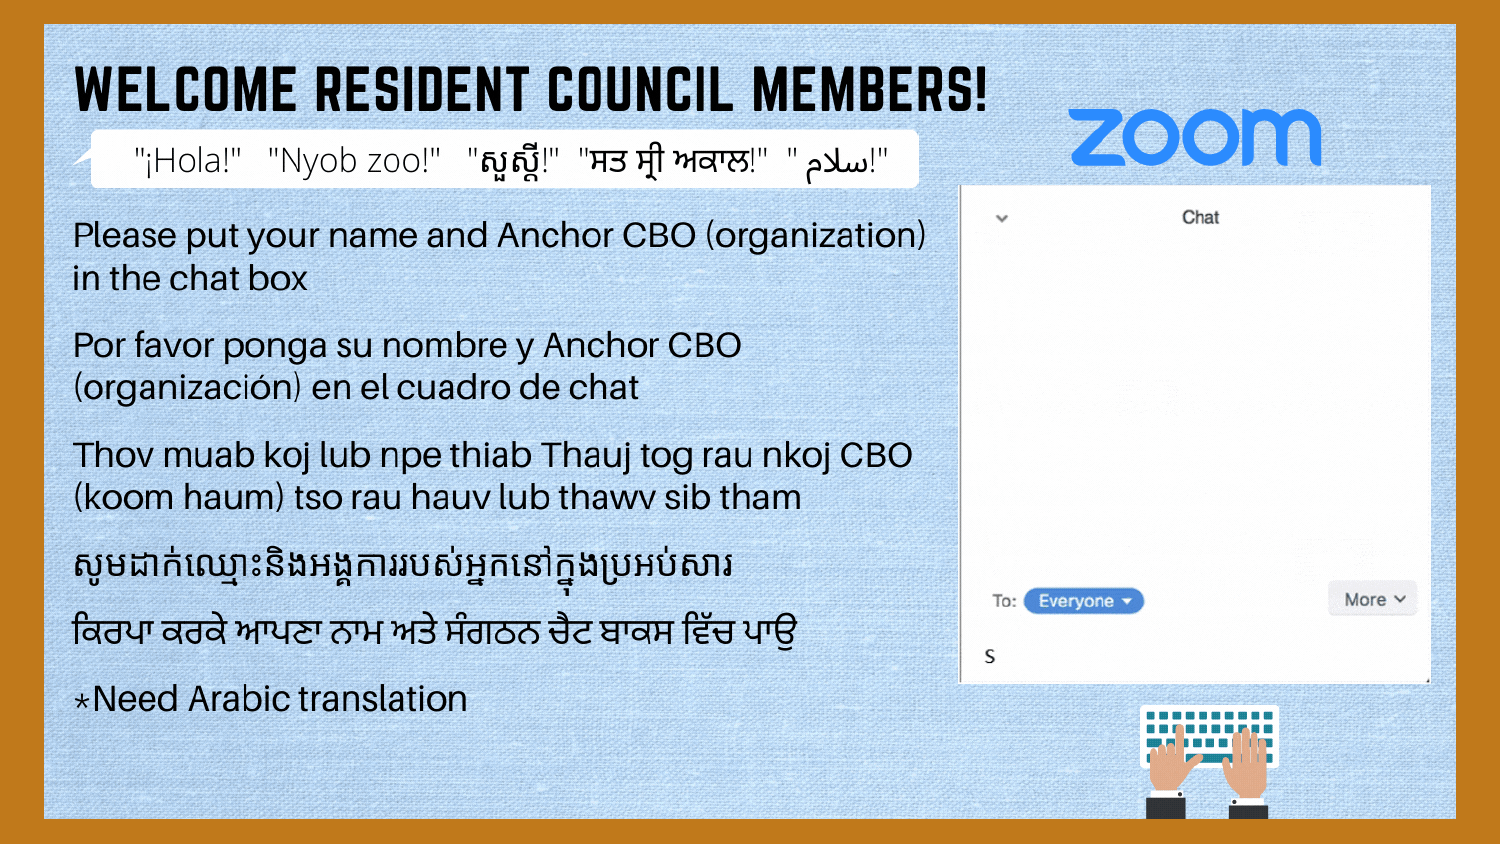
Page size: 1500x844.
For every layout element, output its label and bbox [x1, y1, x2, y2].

picture [44, 24, 1456, 819]
